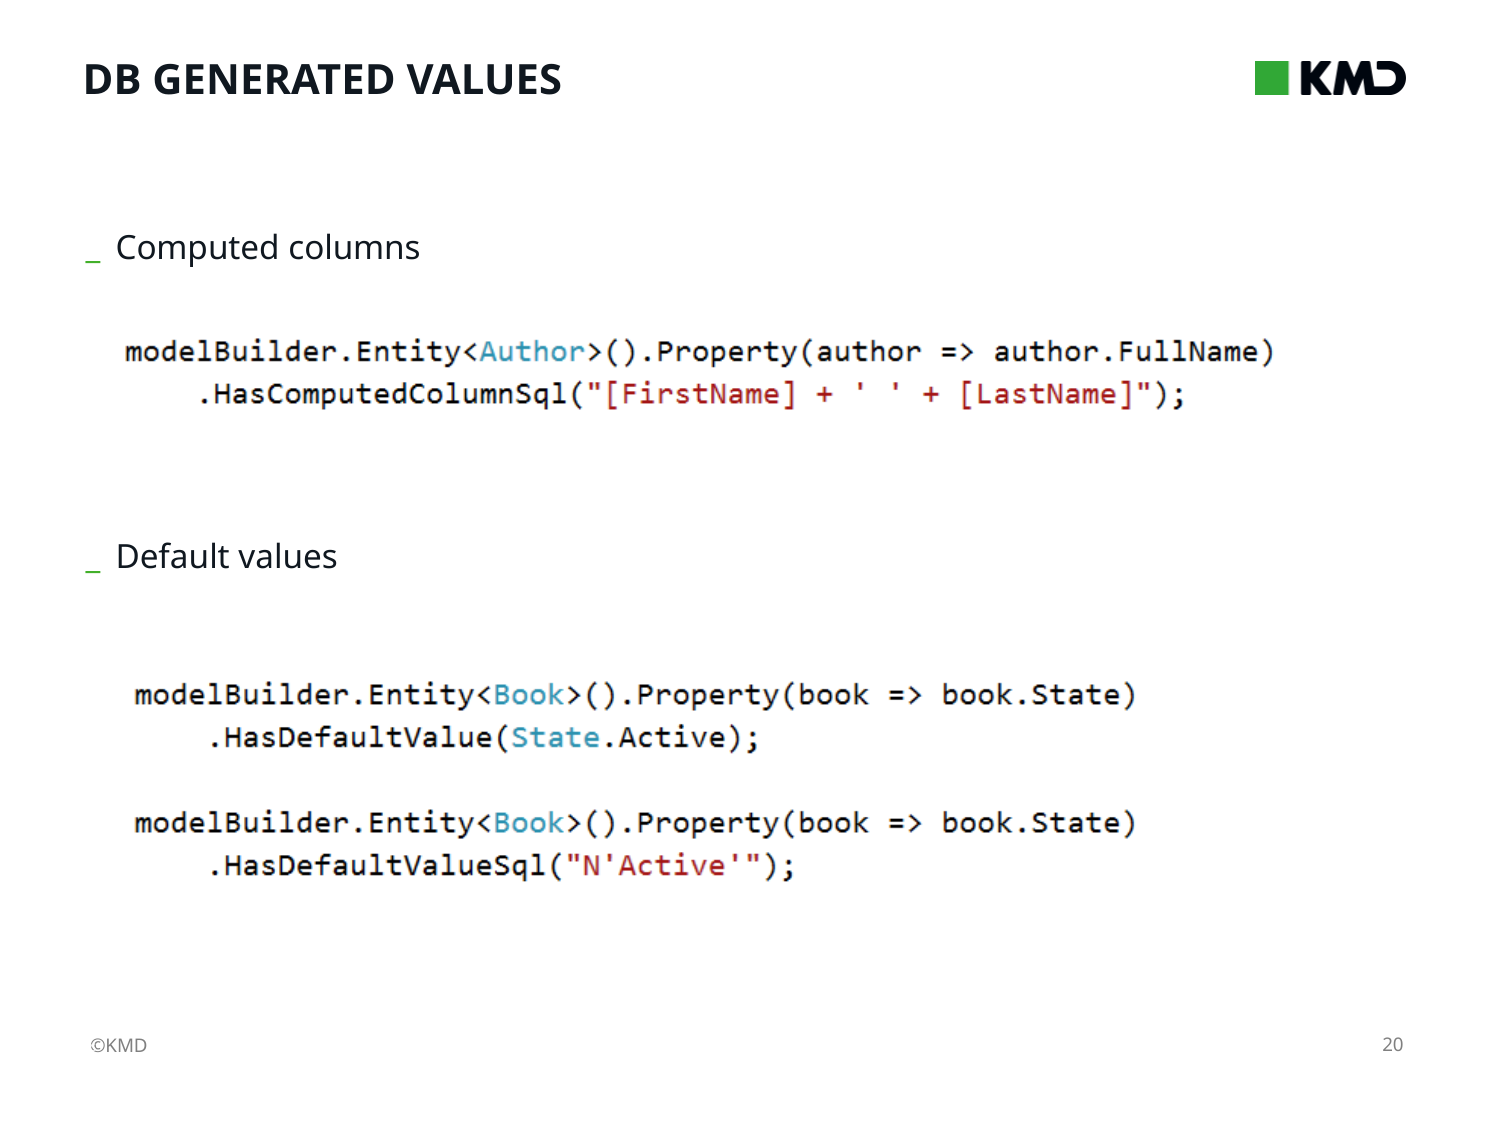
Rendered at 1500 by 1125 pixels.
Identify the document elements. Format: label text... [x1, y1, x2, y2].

list Computed columns Default values [85, 225, 1406, 941]
picture [85, 310, 1324, 455]
picture [1255, 61, 1406, 95]
slide_number 20 [1331, 1033, 1404, 1069]
title DB Generated values [0, 0, 1222, 154]
picture [93, 636, 1347, 941]
